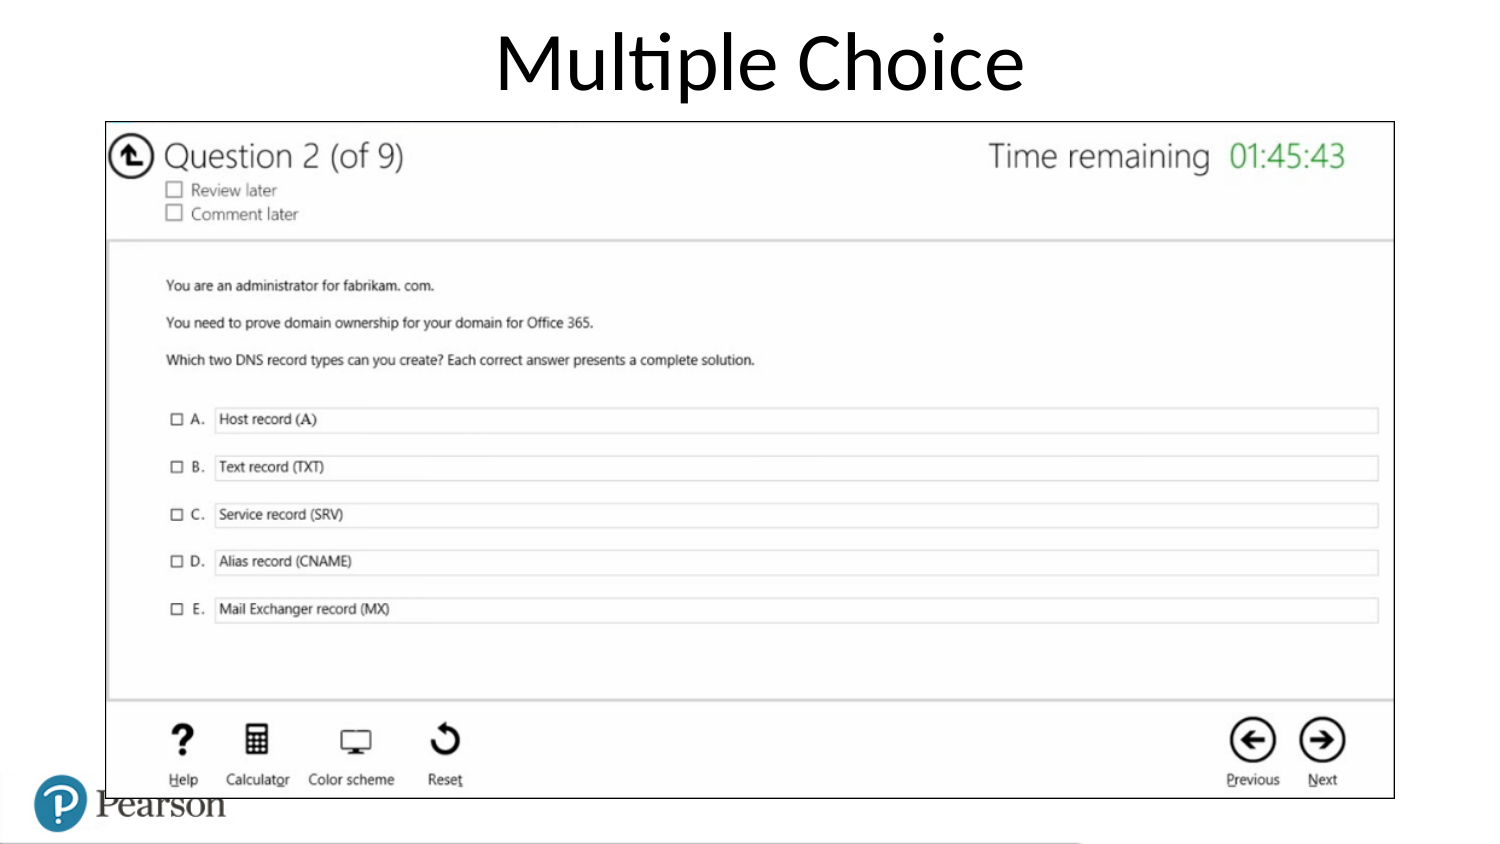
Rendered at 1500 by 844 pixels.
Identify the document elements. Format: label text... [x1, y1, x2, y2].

title Multiple Choice [132, 0, 1371, 92]
picture [0, 0, 1500, 844]
